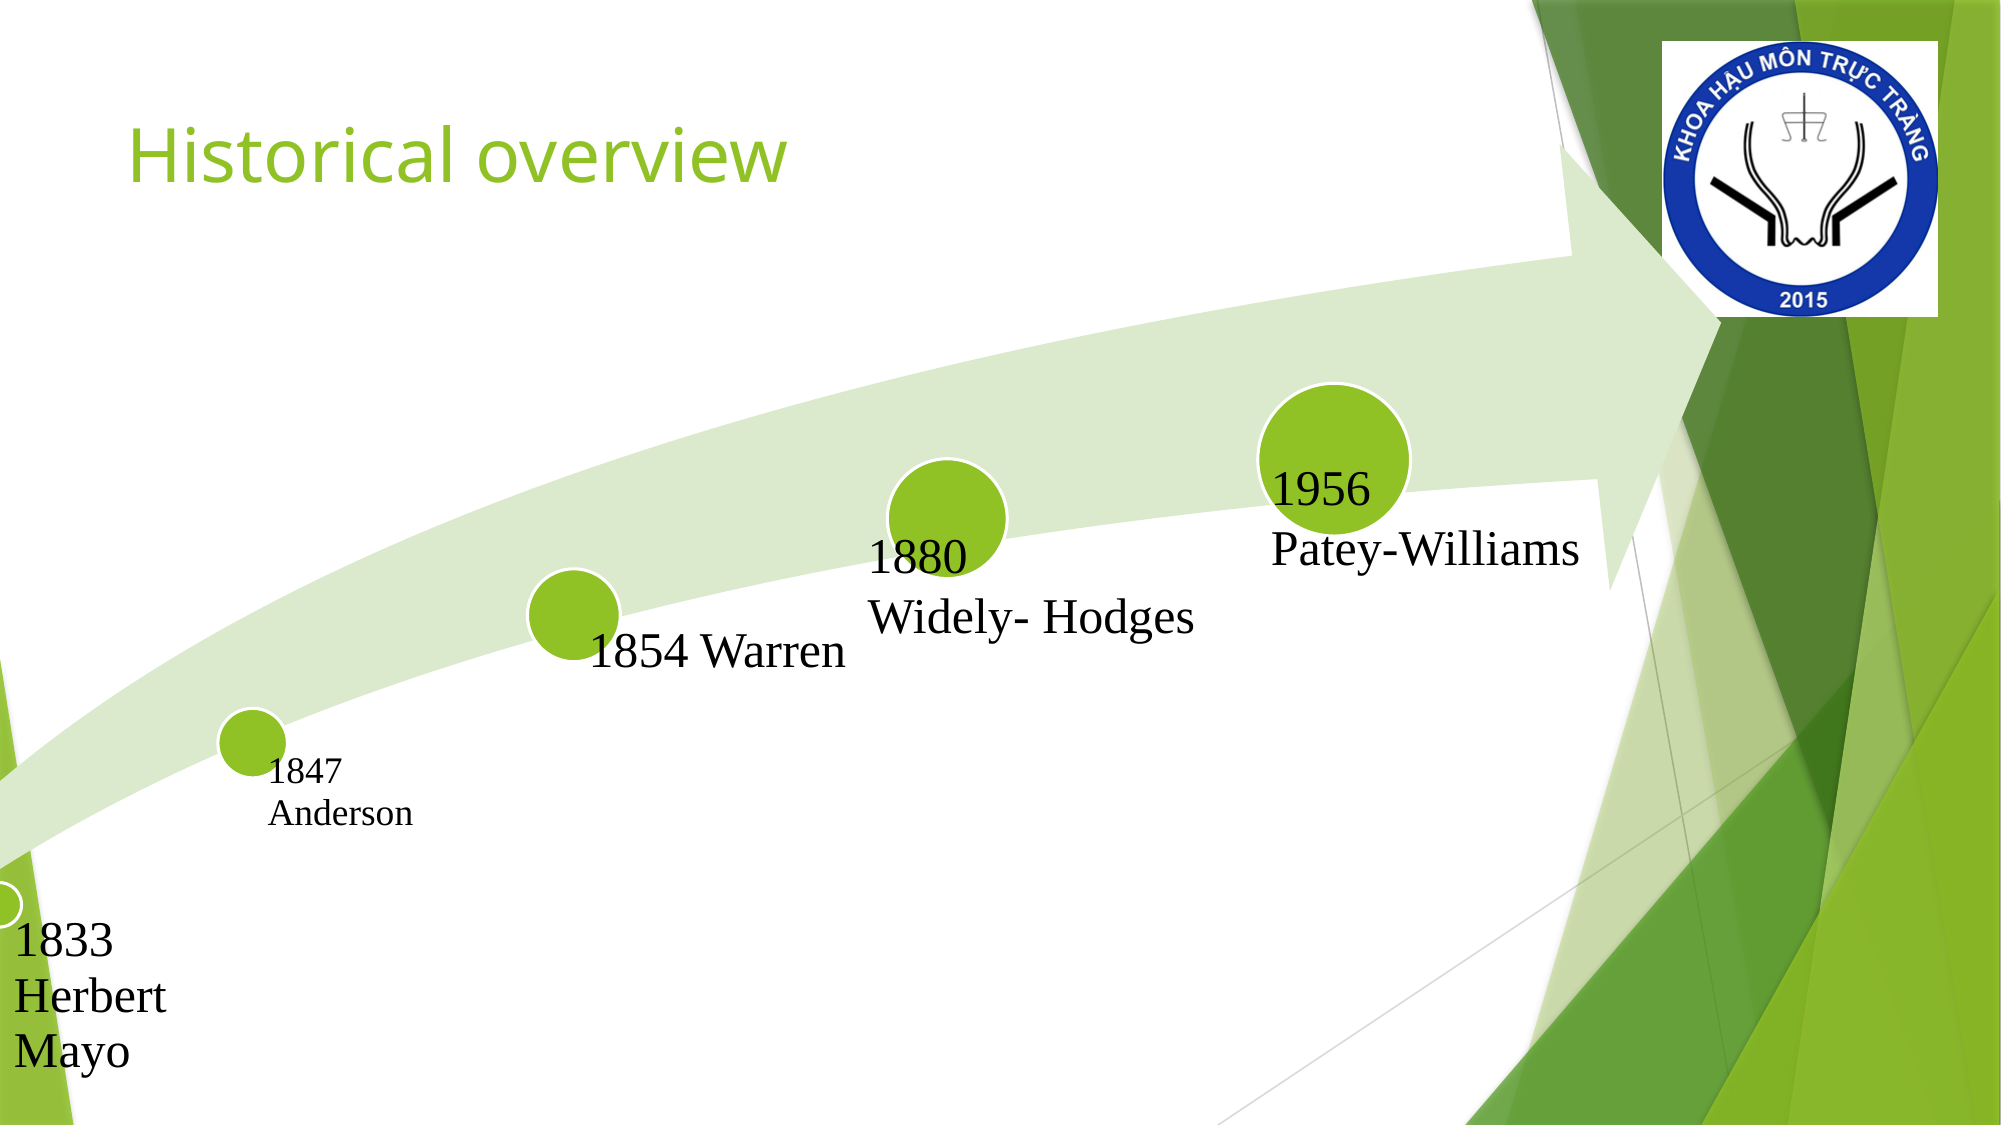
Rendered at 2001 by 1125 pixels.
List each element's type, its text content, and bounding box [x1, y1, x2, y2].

title Historical overview [111, 99, 1522, 142]
picture [1662, 41, 1938, 317]
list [0, 143, 1722, 1039]
